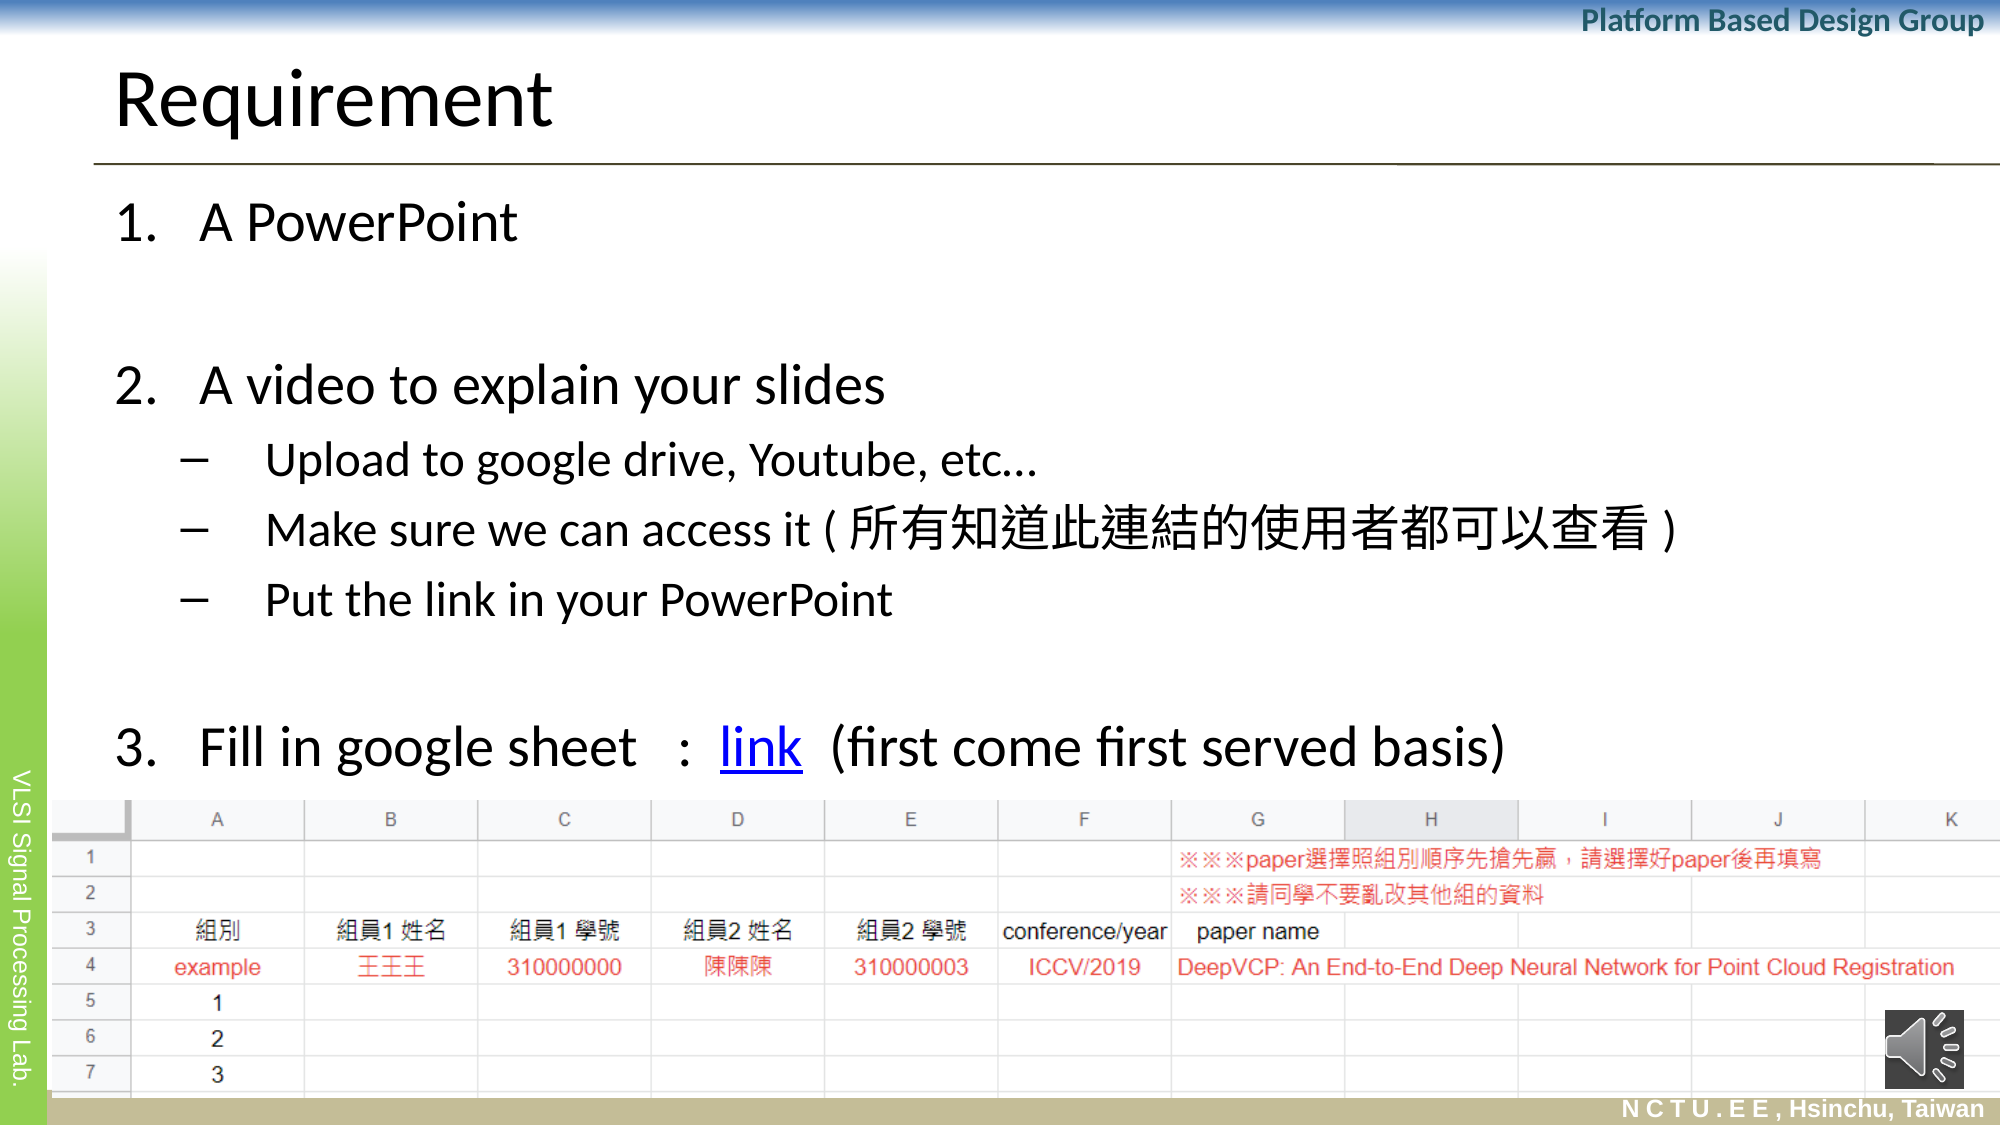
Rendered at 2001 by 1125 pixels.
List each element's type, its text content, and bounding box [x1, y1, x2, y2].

list A PowerPoint A video to explain your slides Upload to google drive, Youtube, etc… Make sure we can access it (所有知道此連結的使用者都可以查看) Put the link in your PowerPoint Fill in google sheet : link (first come first served basis) [99, 175, 1901, 800]
title Requirement [99, 44, 1901, 141]
picture [52, 800, 2000, 1098]
